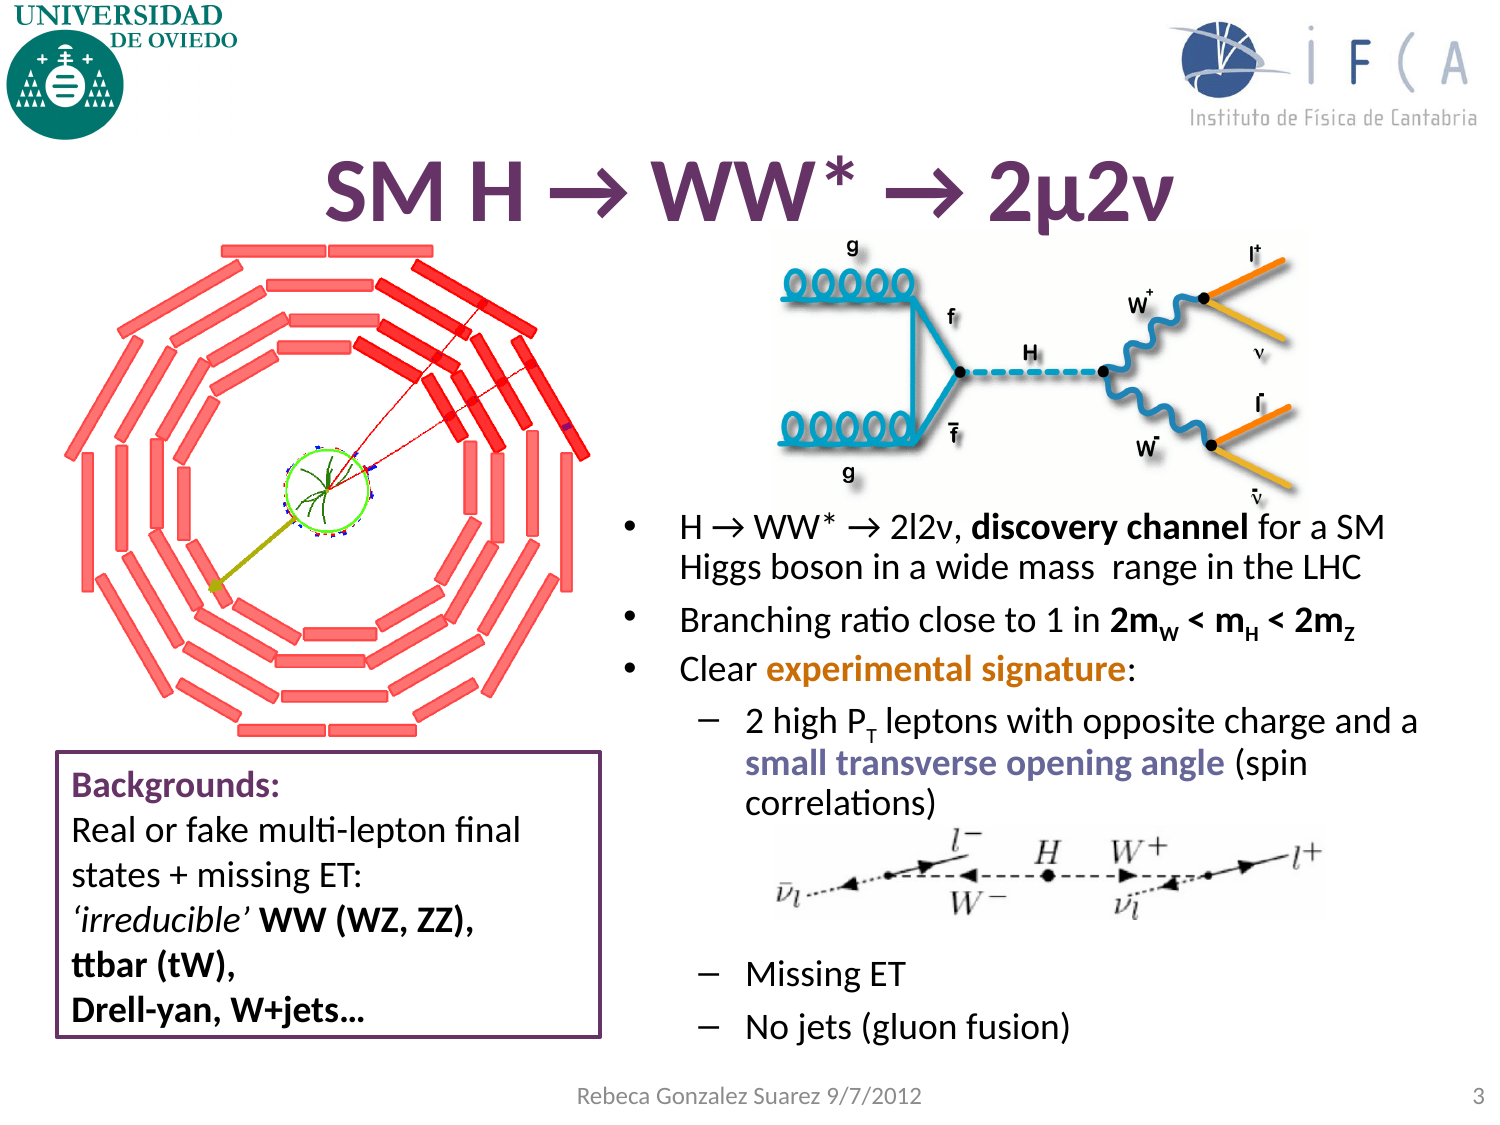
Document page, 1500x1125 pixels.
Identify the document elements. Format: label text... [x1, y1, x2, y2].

list H → WW* → 2l2ν, discovery channel for a SM Higgs boson in a wide mass range in the LHC Branching ratio close to 1 in 2mW < mH < 2mZ Clear experimental signature: 2 high PT leptons with opposite charge and a small transverse opening angle (spin correlations) Missing ET No jets (gluon fusion) [608, 499, 1471, 1046]
text_box Backgrounds: Real or fake multi-lepton final states + missing ET: ‘irreducible’ WW (WZ, ZZ), ttbar (tW), Drell-yan, W+jets… [55, 750, 602, 1039]
picture [771, 229, 1308, 523]
footer Rebeca Gonzalez Suarez 9/7/2012 [512, 1065, 988, 1125]
picture [55, 227, 593, 792]
title SM H → WW* → 2µ2ν [75, 91, 1425, 279]
picture [773, 825, 1326, 921]
picture [0, 0, 242, 143]
picture [1159, 0, 1500, 143]
slide_number 3 [1149, 1065, 1500, 1125]
